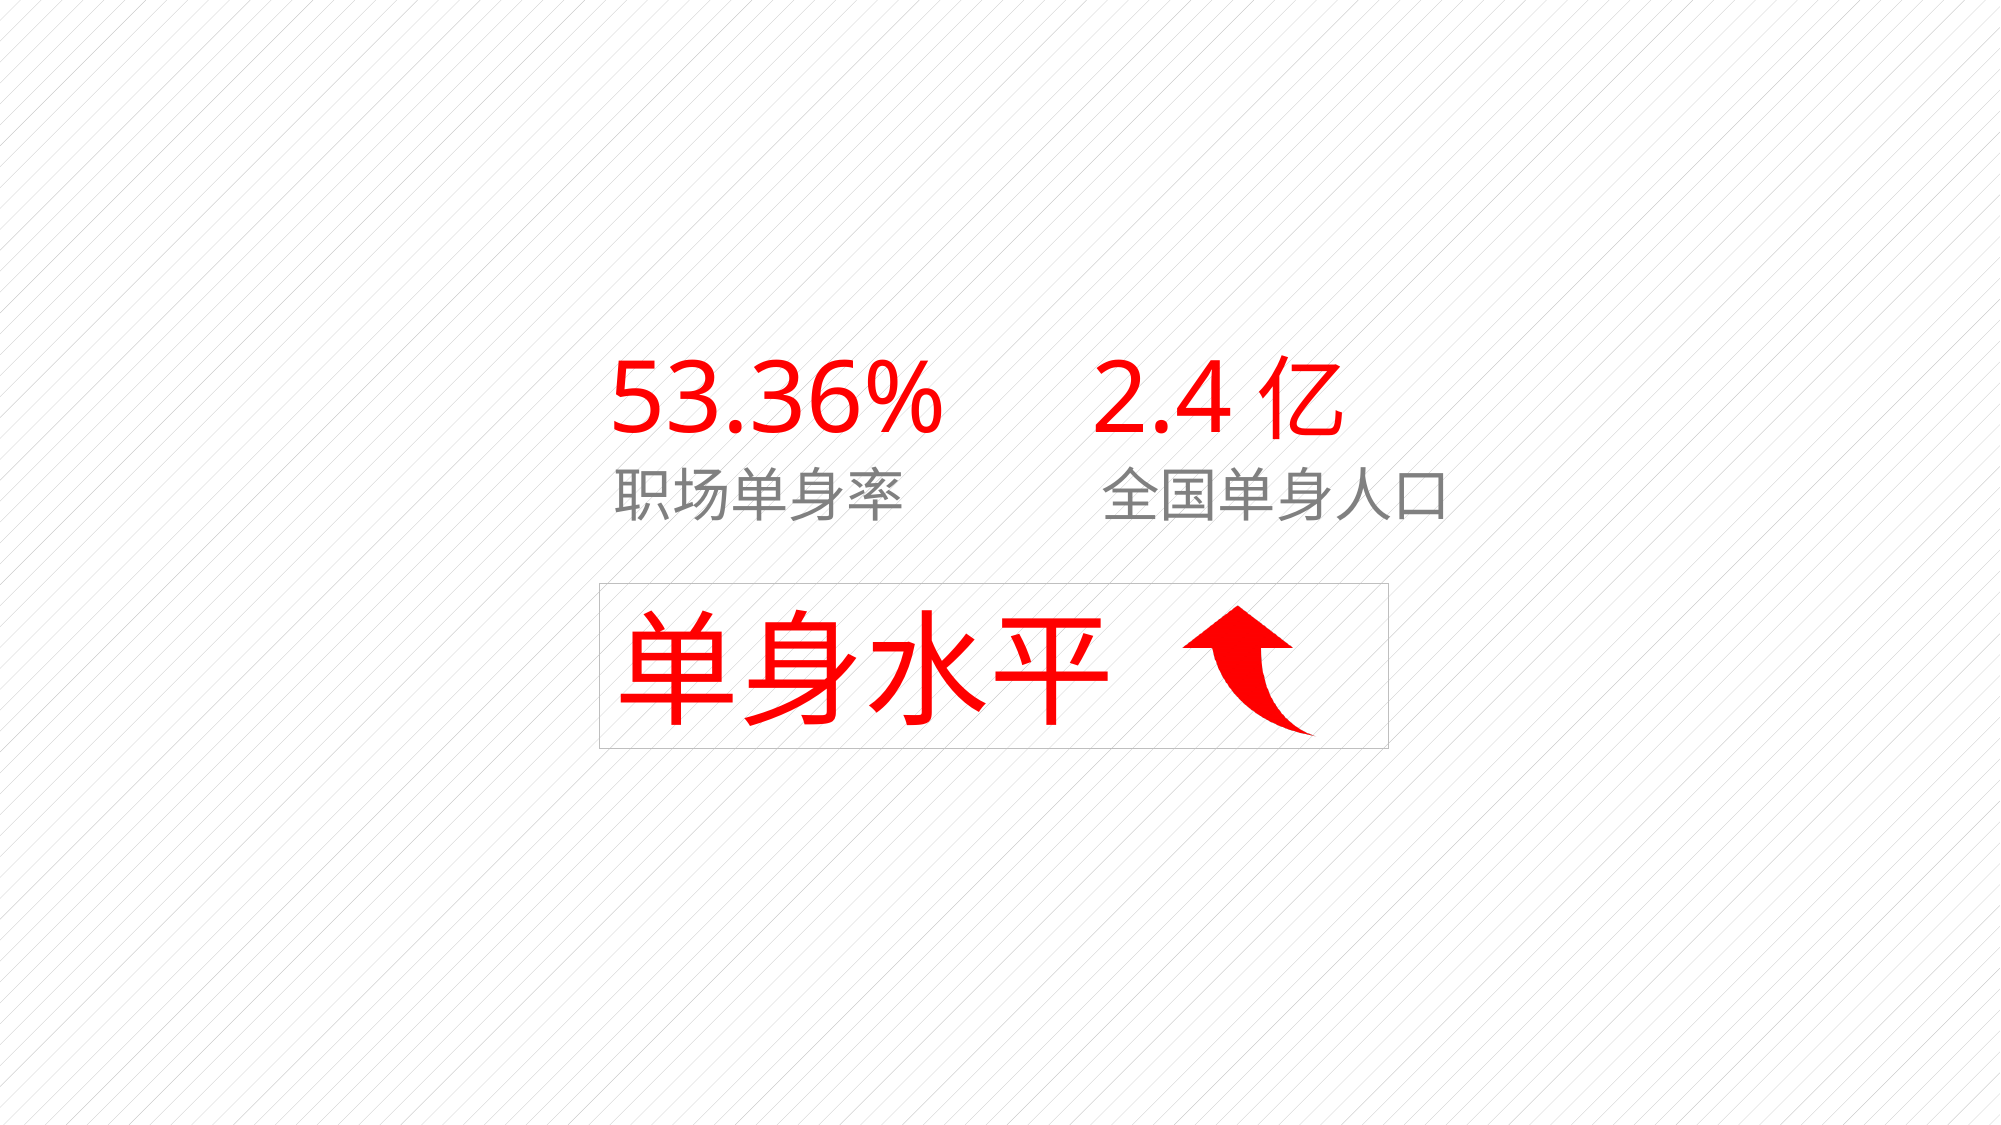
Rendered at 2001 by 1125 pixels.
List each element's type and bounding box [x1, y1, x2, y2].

picture [1138, 591, 1360, 761]
text_box [597, 324, 1469, 751]
